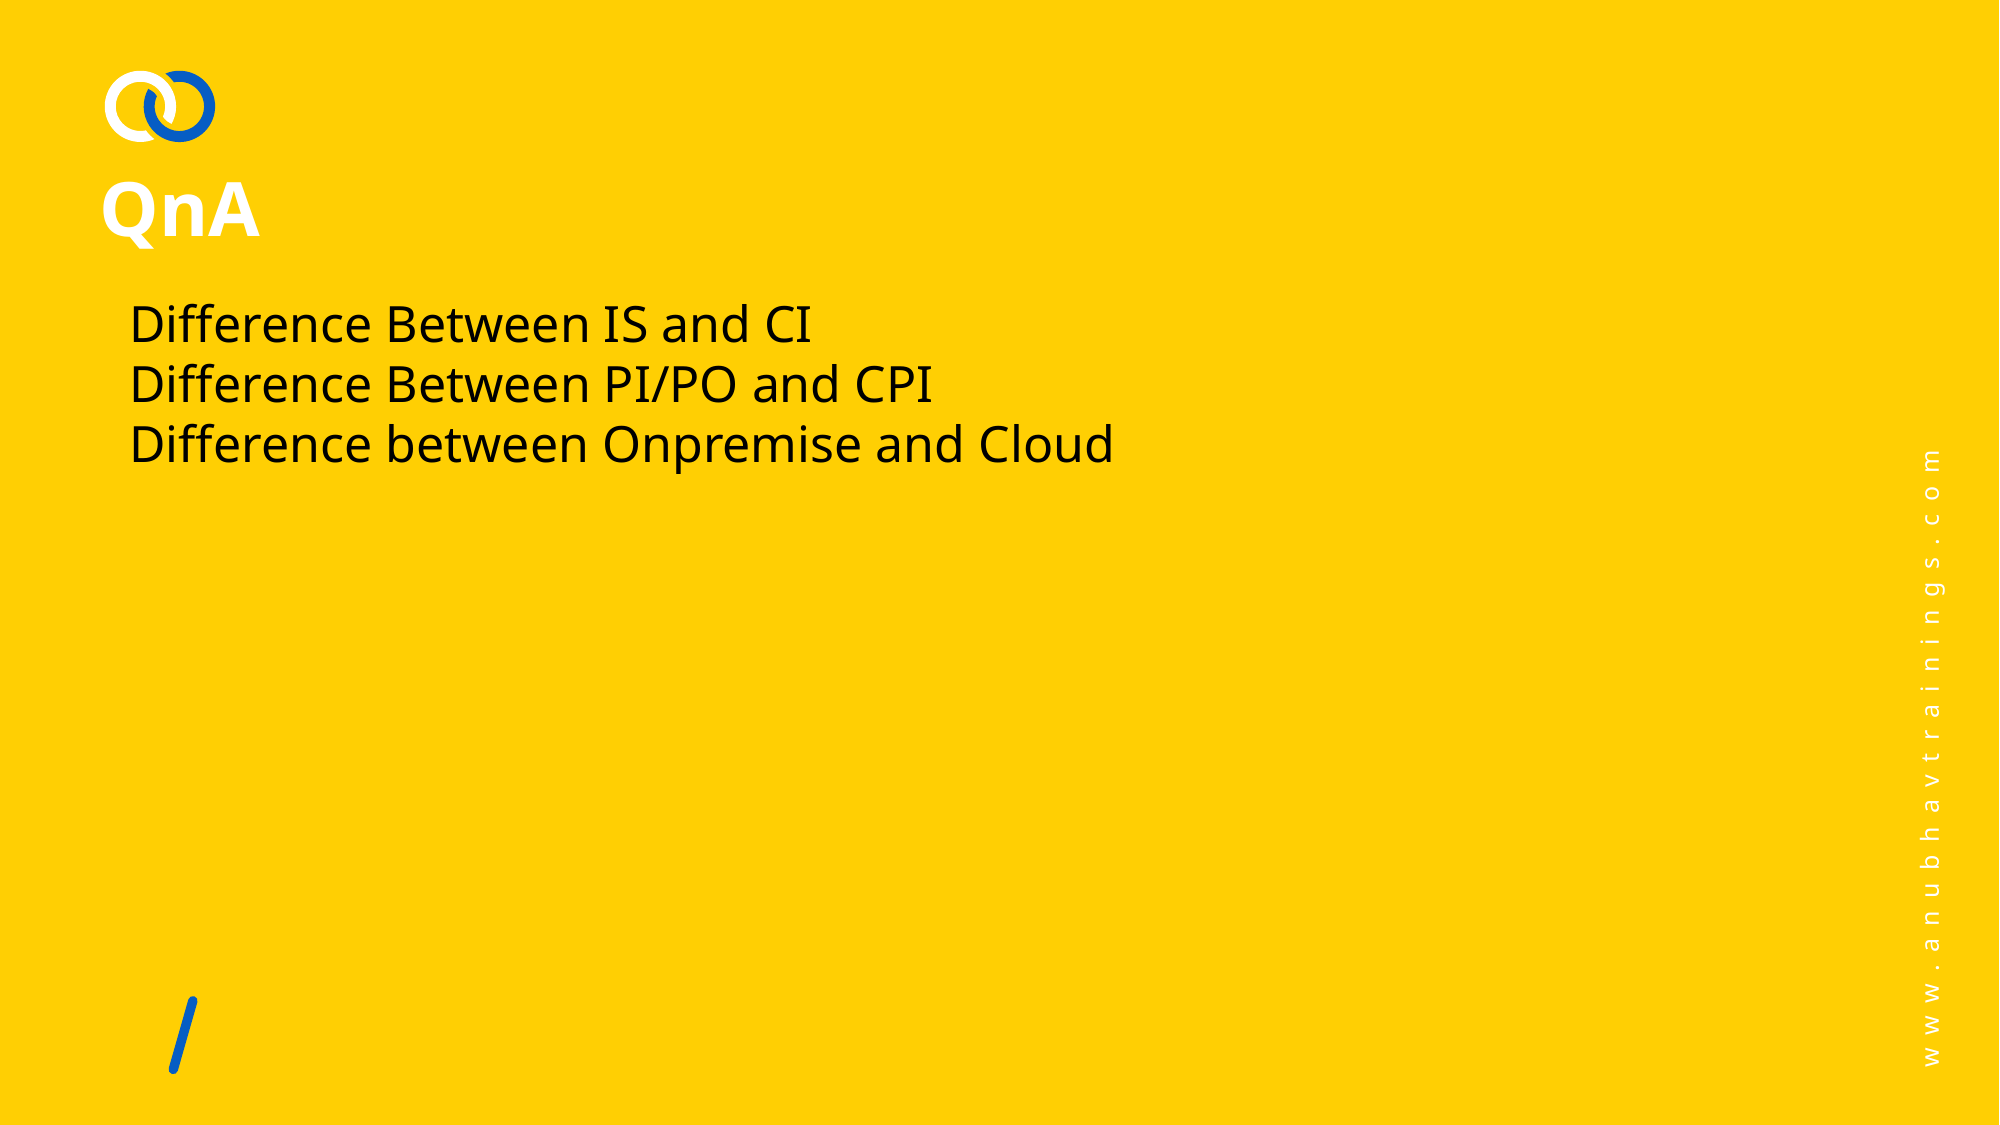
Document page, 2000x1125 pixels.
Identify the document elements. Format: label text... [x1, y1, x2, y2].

text_box Difference Between IS and CI Difference Between PI/PO and CPI Difference between Onpremise and Cloud [114, 285, 1131, 751]
title QnA [99, 148, 1900, 266]
footer www.anubhavtrainings.com [1901, 434, 1961, 1068]
